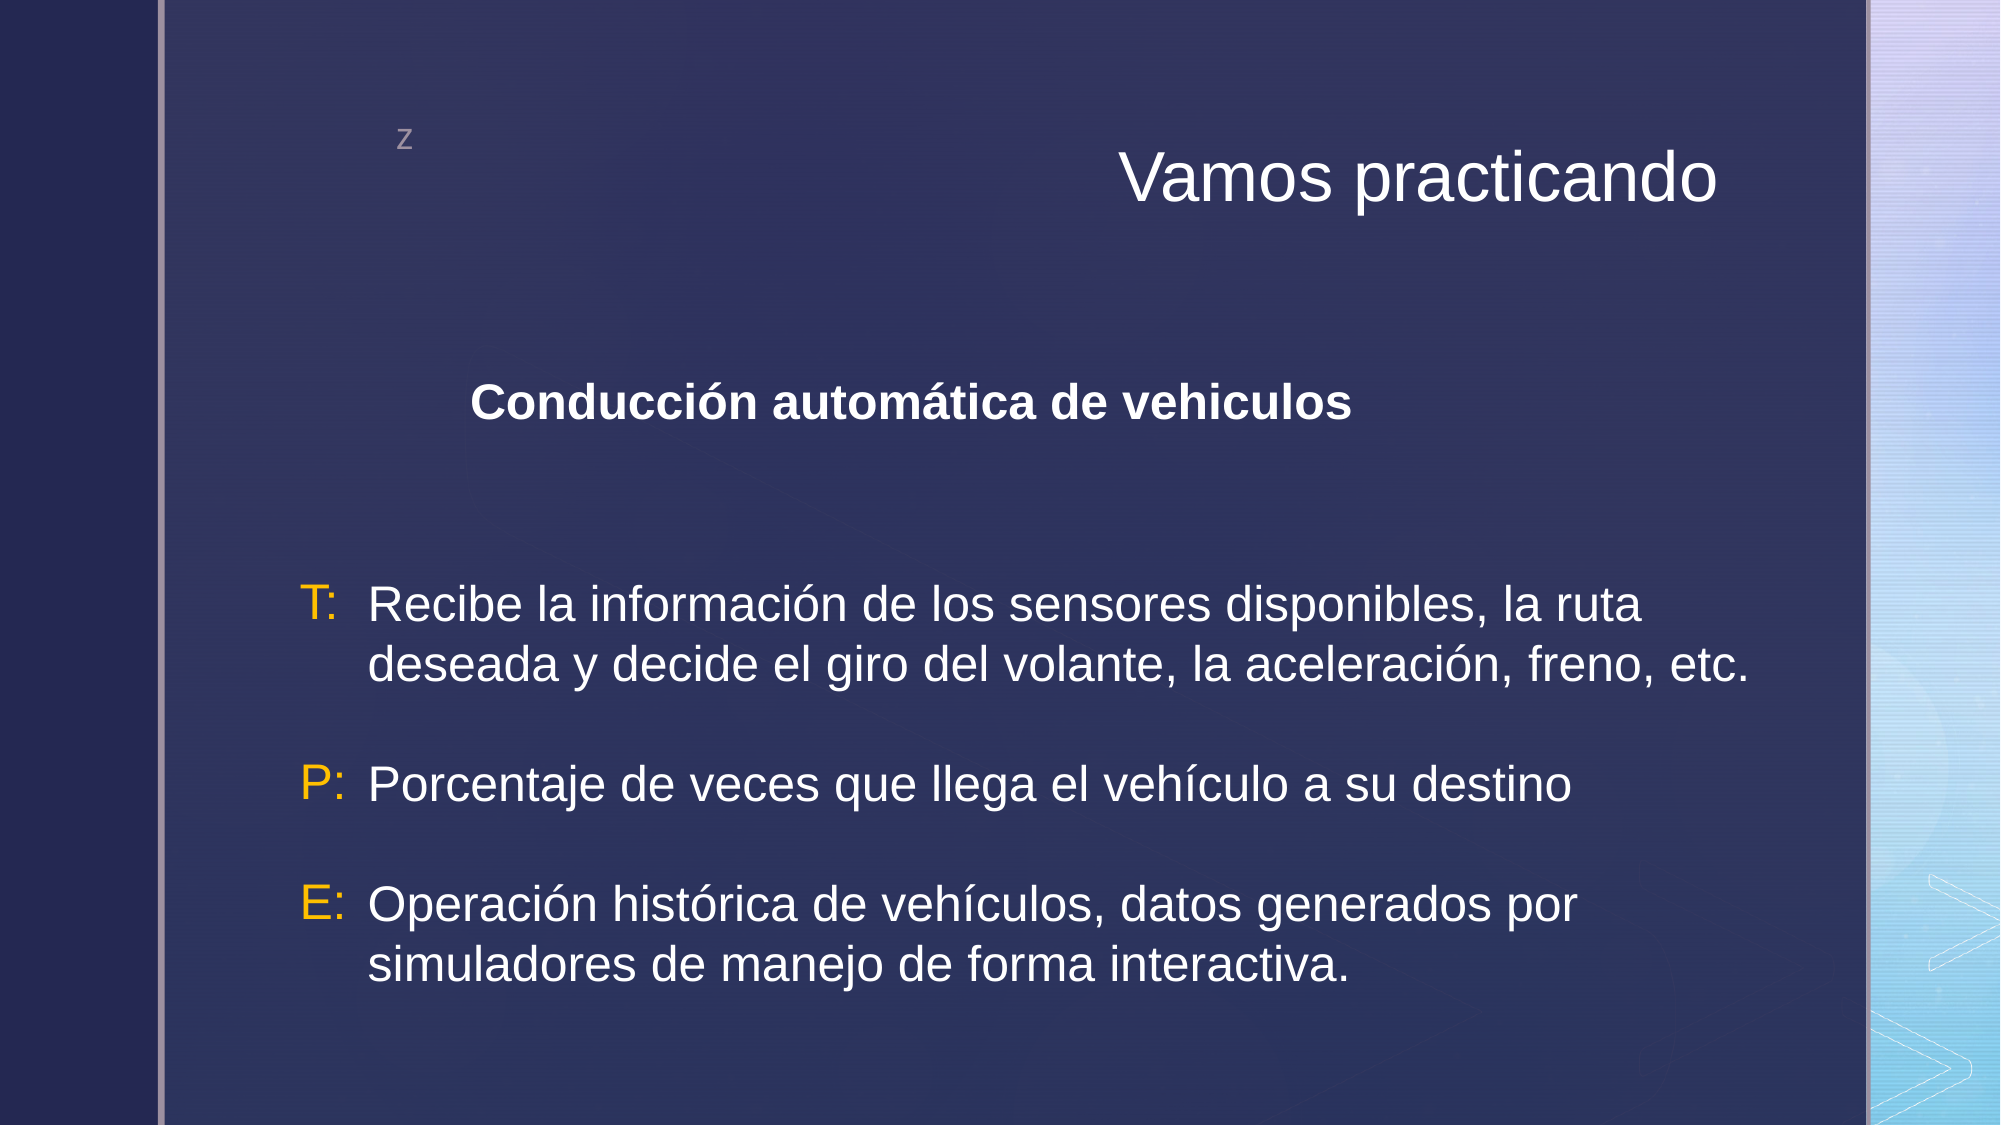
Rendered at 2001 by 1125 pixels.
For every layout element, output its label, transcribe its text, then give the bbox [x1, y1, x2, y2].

picture [1871, 0, 2001, 1125]
text_box Recibe la información de los sensores disponibles, la ruta deseada y decide el giro del volante, la aceleración, freno, etc. Porcentaje de veces que llega el vehículo a su destino Operación histórica de vehículos, datos generados por simuladores de manejo de forma interactiva. [352, 564, 1787, 1000]
text_box T: P: E: [284, 562, 376, 938]
list Conducción automática de vehiculos [454, 336, 1734, 450]
title Vamos practicando [428, 132, 1734, 310]
